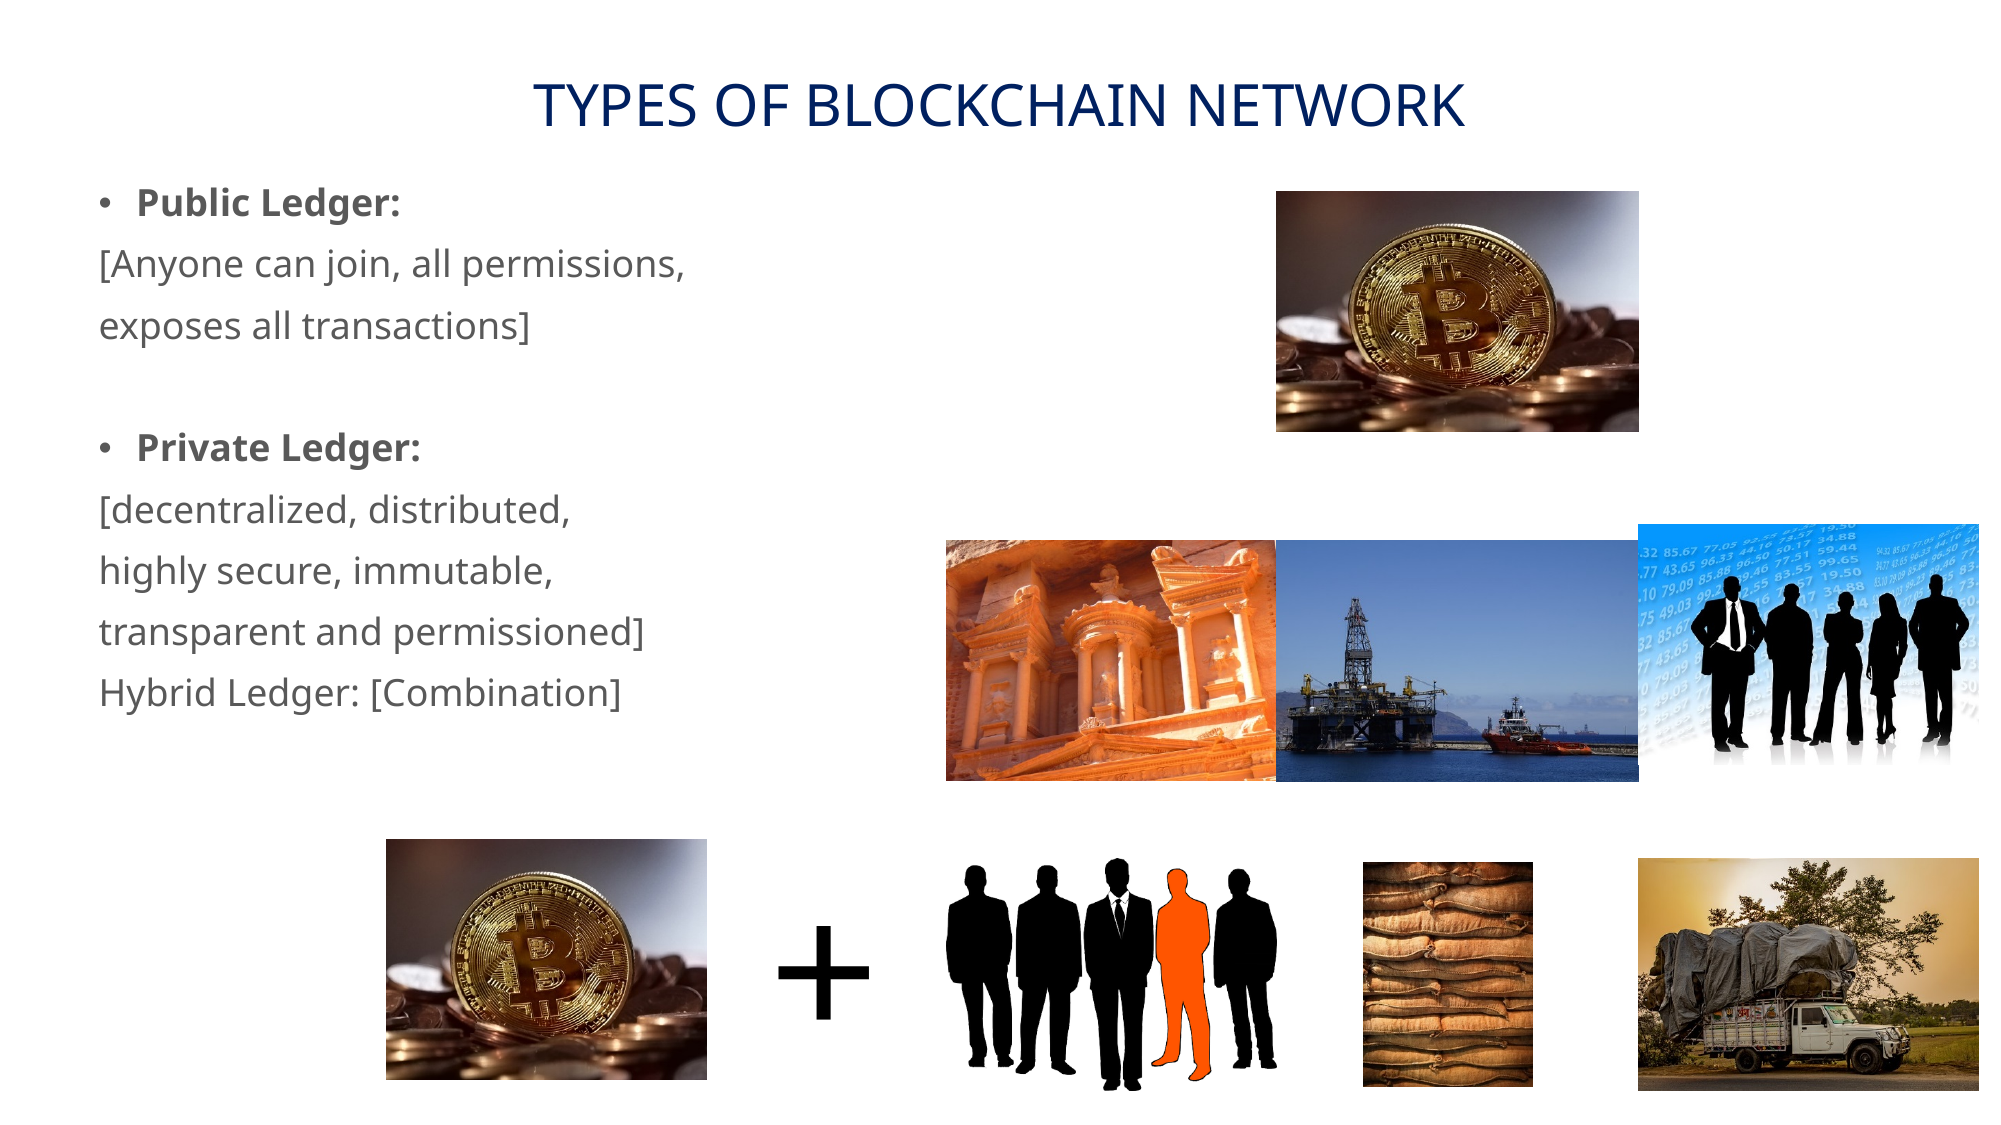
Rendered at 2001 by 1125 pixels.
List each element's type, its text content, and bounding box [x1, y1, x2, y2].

text_box TYPES OF BLOCKCHAIN NETWORK [0, 60, 2000, 146]
picture [946, 524, 1979, 782]
text_box + [759, 829, 920, 1085]
list Public Ledger: [Anyone can join, all permissions, exposes all transactions] Private Ledger: [decentralized, distributed, highly secure, immutable, transparent and permissioned] Hybrid Ledger: [Combination] [83, 176, 1809, 1010]
picture [1363, 862, 1533, 1088]
picture [386, 839, 707, 1080]
picture [1638, 858, 1979, 1091]
picture [946, 858, 1277, 1091]
picture [1276, 191, 1639, 432]
